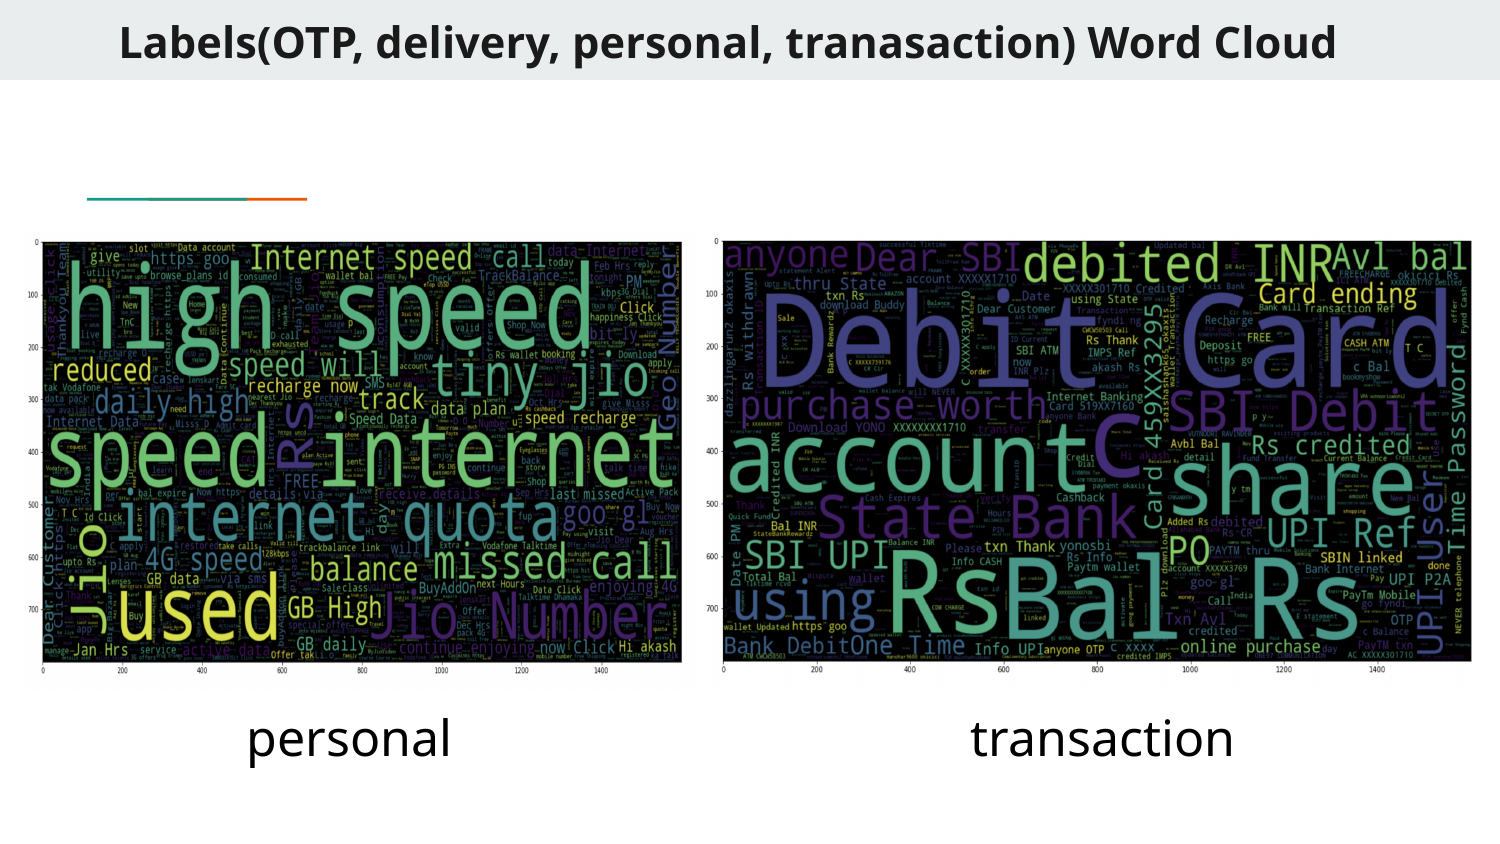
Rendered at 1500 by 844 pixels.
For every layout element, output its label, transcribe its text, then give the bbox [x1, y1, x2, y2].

text_box personal [103, 700, 596, 782]
picture [22, 231, 1483, 693]
title Labels(OTP, delivery, personal, tranasaction) Word Cloud [103, 0, 1456, 115]
text_box transaction [857, 700, 1350, 782]
